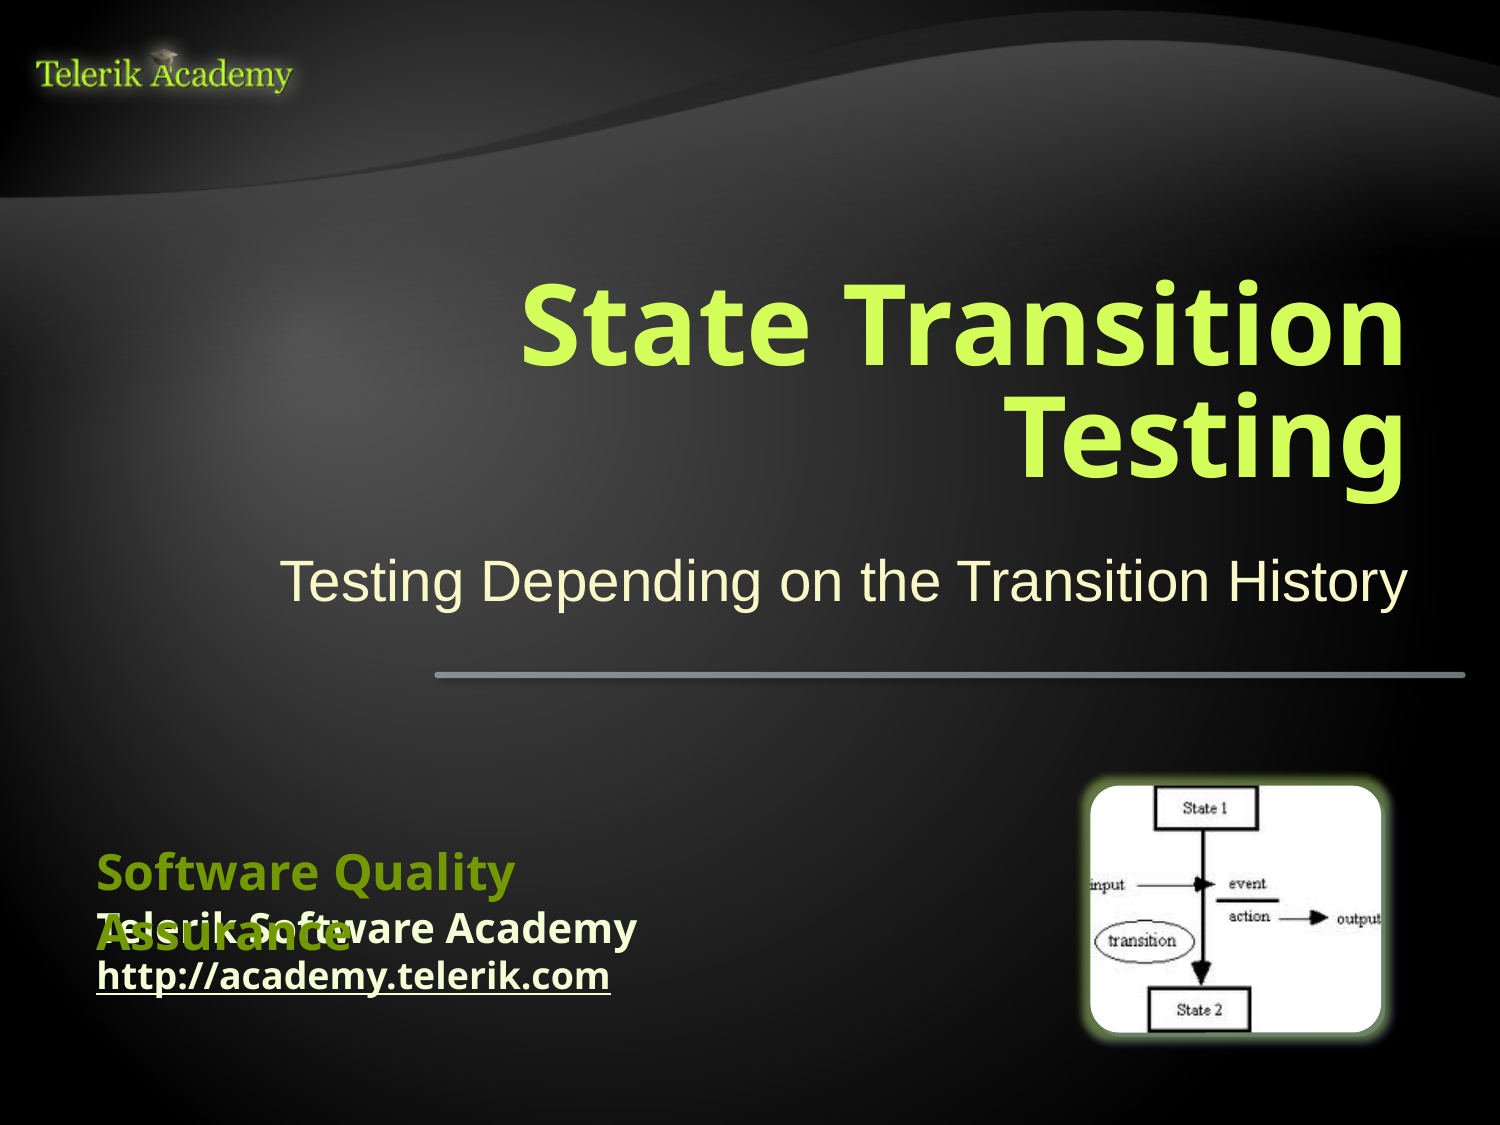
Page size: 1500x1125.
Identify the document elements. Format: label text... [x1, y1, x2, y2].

text_box Software Quality Assurance [81, 833, 737, 969]
title State Transition Testing [75, 249, 1425, 500]
subtitle Testing Depending on the Transition History [75, 531, 1425, 625]
text_box http://academy.telerik.com [81, 969, 737, 1011]
picture [0, 0, 1500, 1125]
